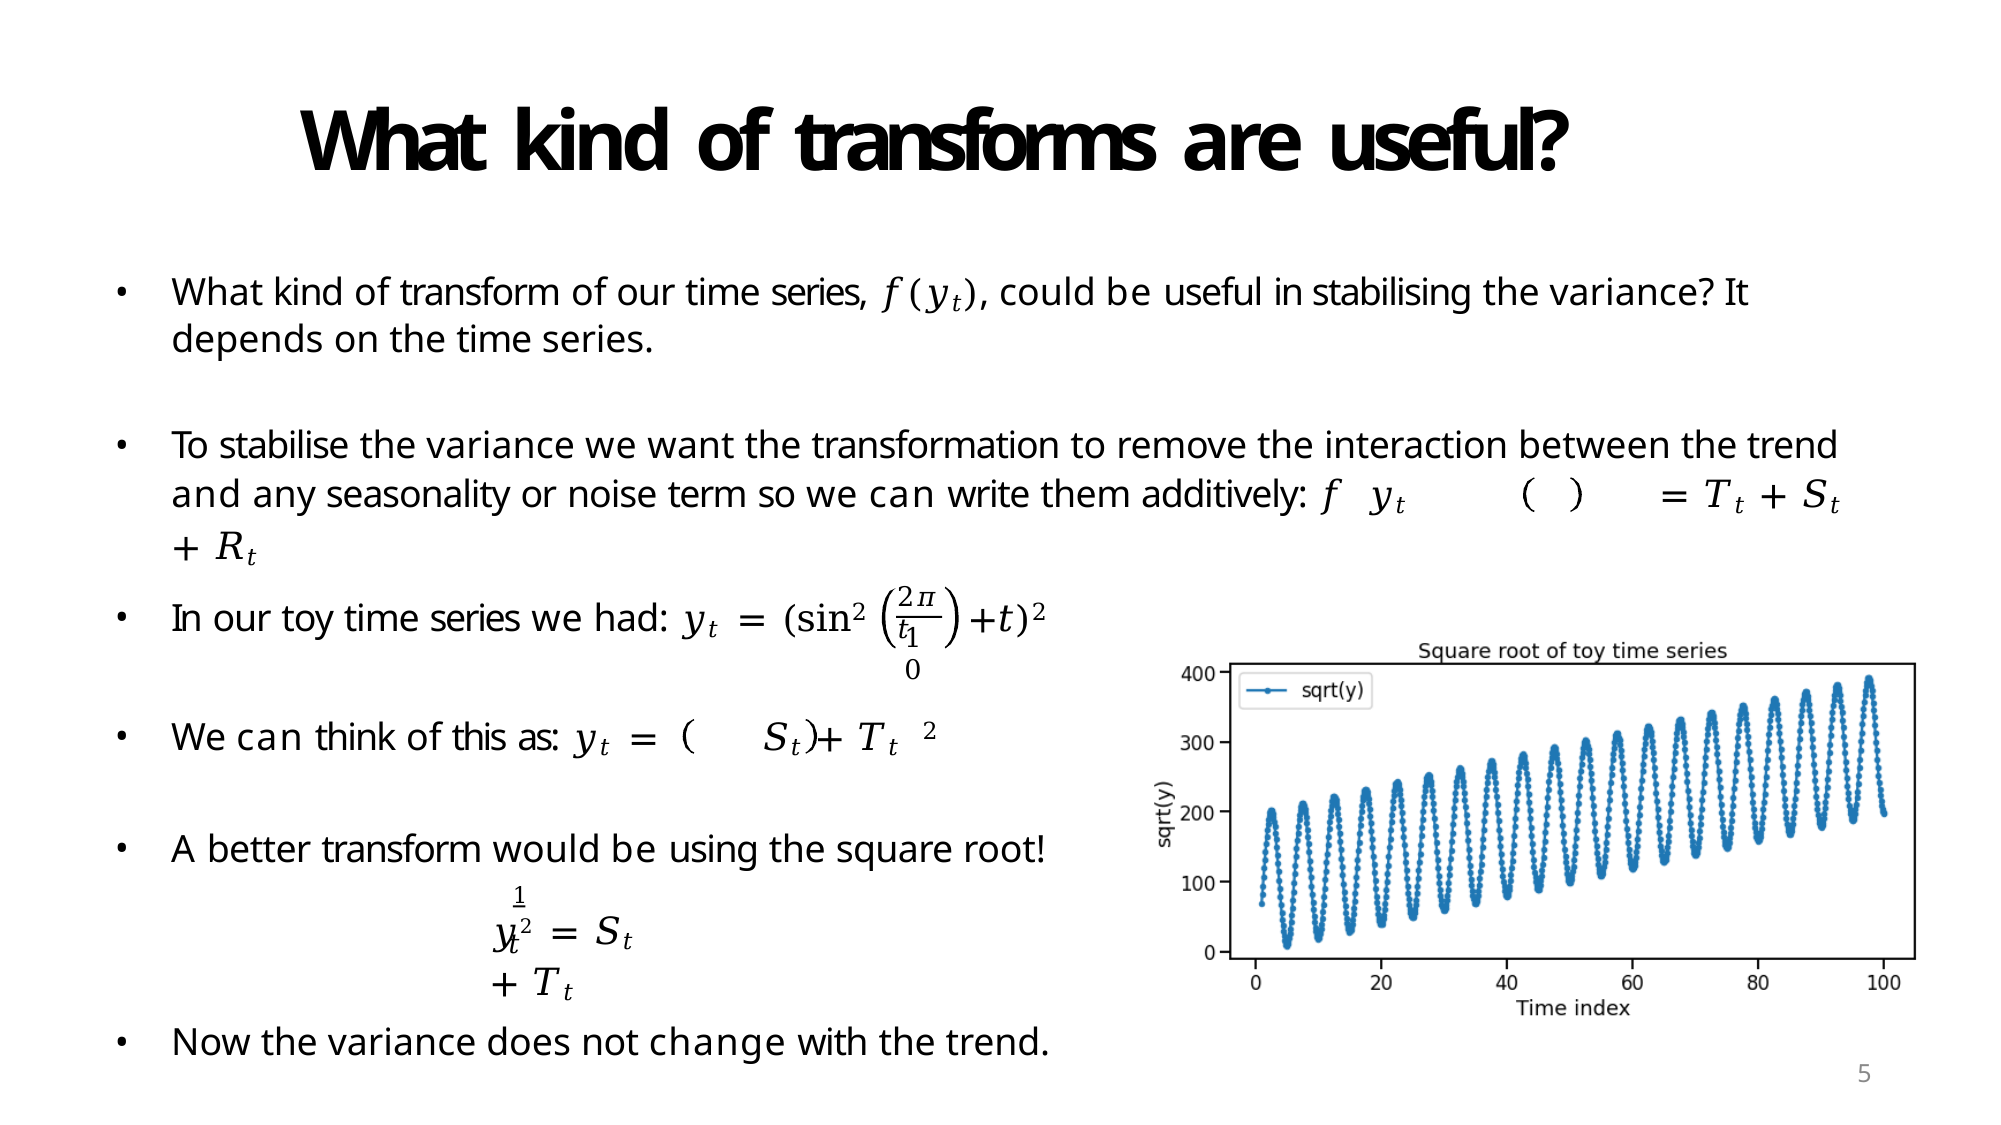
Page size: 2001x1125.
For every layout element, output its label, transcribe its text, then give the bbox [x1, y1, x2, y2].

text_box [944, 586, 959, 649]
slide_number 5 [1850, 1055, 1894, 1125]
text_box +𝑡)2 [961, 588, 1050, 640]
text_box [881, 588, 896, 649]
text_box 𝑦2 = 𝑆𝑡 + 𝑇𝑡 [483, 901, 691, 1006]
text_box 10 [902, 617, 939, 685]
text_box We can think of this as: 𝑦𝑡 = 𝑆𝑡 + 𝑇𝑡 2 A better transform would be using the square root! 1 [104, 707, 1093, 909]
text_box What kind of transform of our time series, 𝑓(𝑦𝑡), could be useful in stabilising the variance? It depends on the time series. To stabilise the variance we want the transformation to remove the interaction between the trend and any seasonality or noise term so we can write them additively: 𝑓 𝑦𝑡 = 𝑇𝑡 + 𝑆𝑡 + 𝑅𝑡 [106, 267, 1850, 571]
title What kind of transforms are useful? [116, 84, 1884, 275]
text_box 2𝜋𝑡 [894, 577, 945, 645]
text_box Now the variance does not change with the trend. [112, 1015, 1100, 1063]
picture [1122, 627, 1924, 1028]
text_box In our toy time series we had: 𝑦𝑡 = (sin2 [108, 588, 877, 642]
